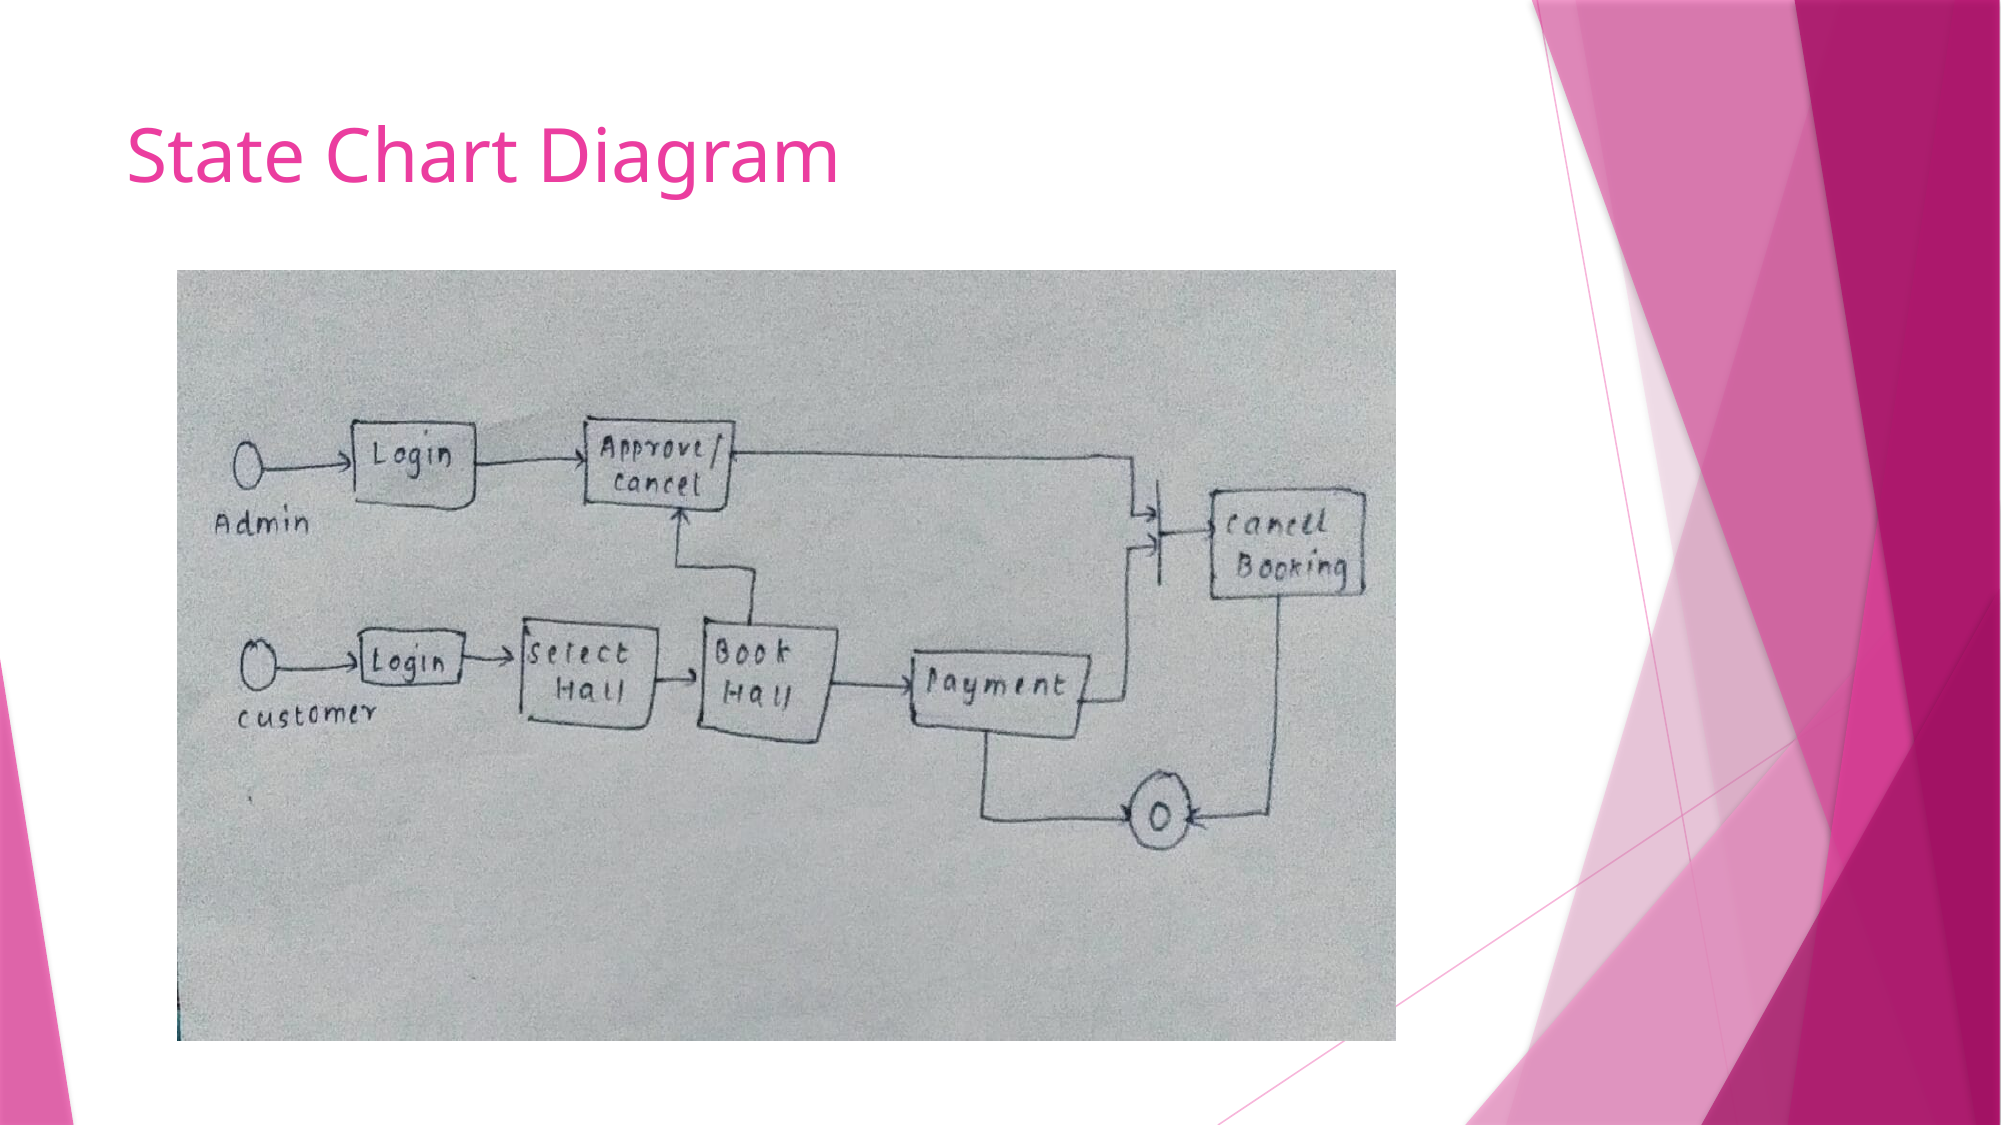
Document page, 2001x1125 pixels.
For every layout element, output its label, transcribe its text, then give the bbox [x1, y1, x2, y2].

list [177, 270, 1396, 1042]
title State Chart Diagram [111, 99, 1522, 317]
